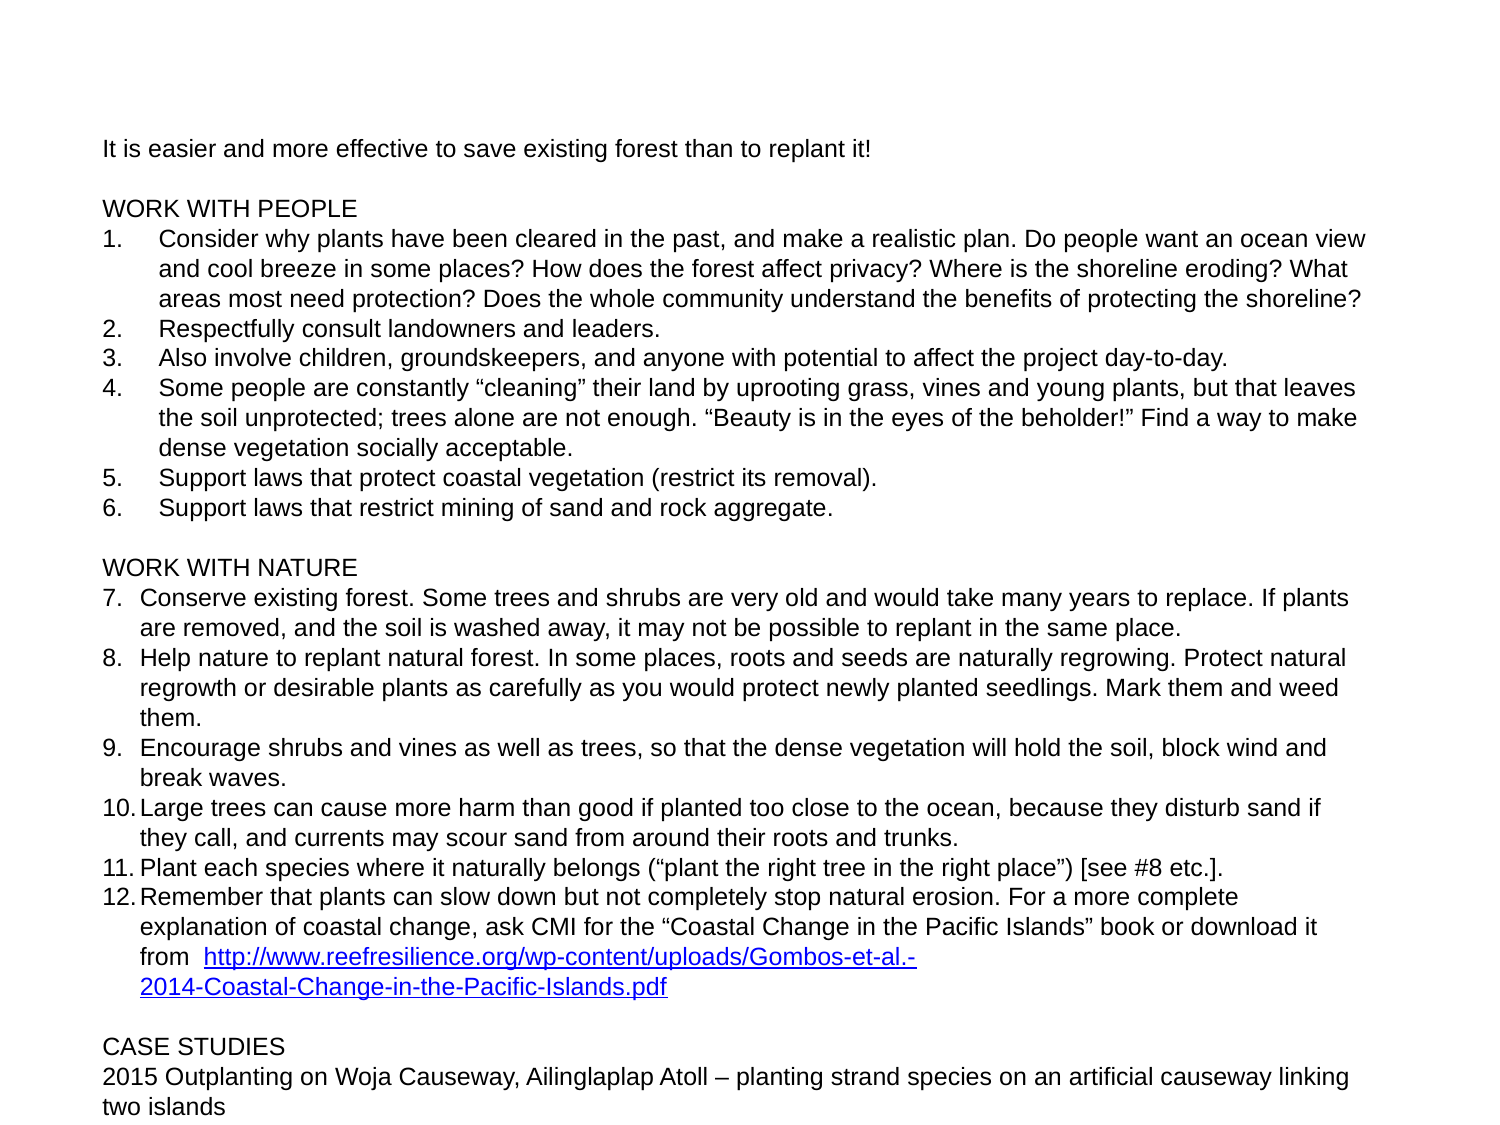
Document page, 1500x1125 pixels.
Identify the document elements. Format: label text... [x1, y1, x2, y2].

text_box It is easier and more effective to save existing forest than to replant it! WORK WITH PEOPLE Consider why plants have been cleared in the past, and make a realistic plan. Do people want an ocean view and cool breeze in some places? How does the forest affect privacy? Where is the shoreline eroding? What areas most need protection? Does the whole community understand the benefits of protecting the shoreline? Respectfully consult landowners and leaders. Also involve children, groundskeepers, and anyone with potential to affect the project day-to-day. Some people are constantly “cleaning” their land by uprooting grass, vines and young plants, but that leaves the soil unprotected; trees alone are not enough. “Beauty is in the eyes of the beholder!” Find a way to make dense vegetation socially acceptable. Support laws that protect coastal vegetation (restrict its removal). Support laws that restrict mining of sand and rock aggregate. WORK WITH NATURE Conserve existing forest. Some trees and shrubs are very old and would take many years to replace. If plants are removed, and the soil is washed away, it may not be possible to replant in the same place. Help nature to replant natural forest. In some places, roots and seeds are naturally regrowing. Protect natural regrowth or desirable plants as carefully as you would protect newly planted seedlings. Mark them and weed them. Encourage shrubs and vines as well as trees, so that the dense vegetation will hold the soil, block wind and break waves. Large trees can cause more harm than good if planted too close to the ocean, because they disturb sand if they call, and currents may scour sand from around their roots and trunks. Plant each species where it naturally belongs (“plant the right tree in the right place”) [see #8 etc.]. Remember that plants can slow down but not completely stop natural erosion. For a more complete explanation of coastal change, ask CMI for the “Coastal Change in the Pacific Islands” book or download it from http://www.reefresilience.org/wp-content/uploads/Gombos-et-al.-2014-Coastal-Change-in-the-Pacific-Islands.pdf CASE STUDIES 2015 Outplanting on Woja Causeway, Ailinglaplap Atoll – planting strand species on an artificial causeway linking two islands https://www.youtube.com/watch?v=AunhShf0E5o&feature=youtu.be&a “Strengthening Coastal Resilience in the outlying atolls of the Marshall Islands” by SPC https://www.youtube.com/watch?v=rmFJ3fHVbZ0 [87, 125, 1388, 1125]
